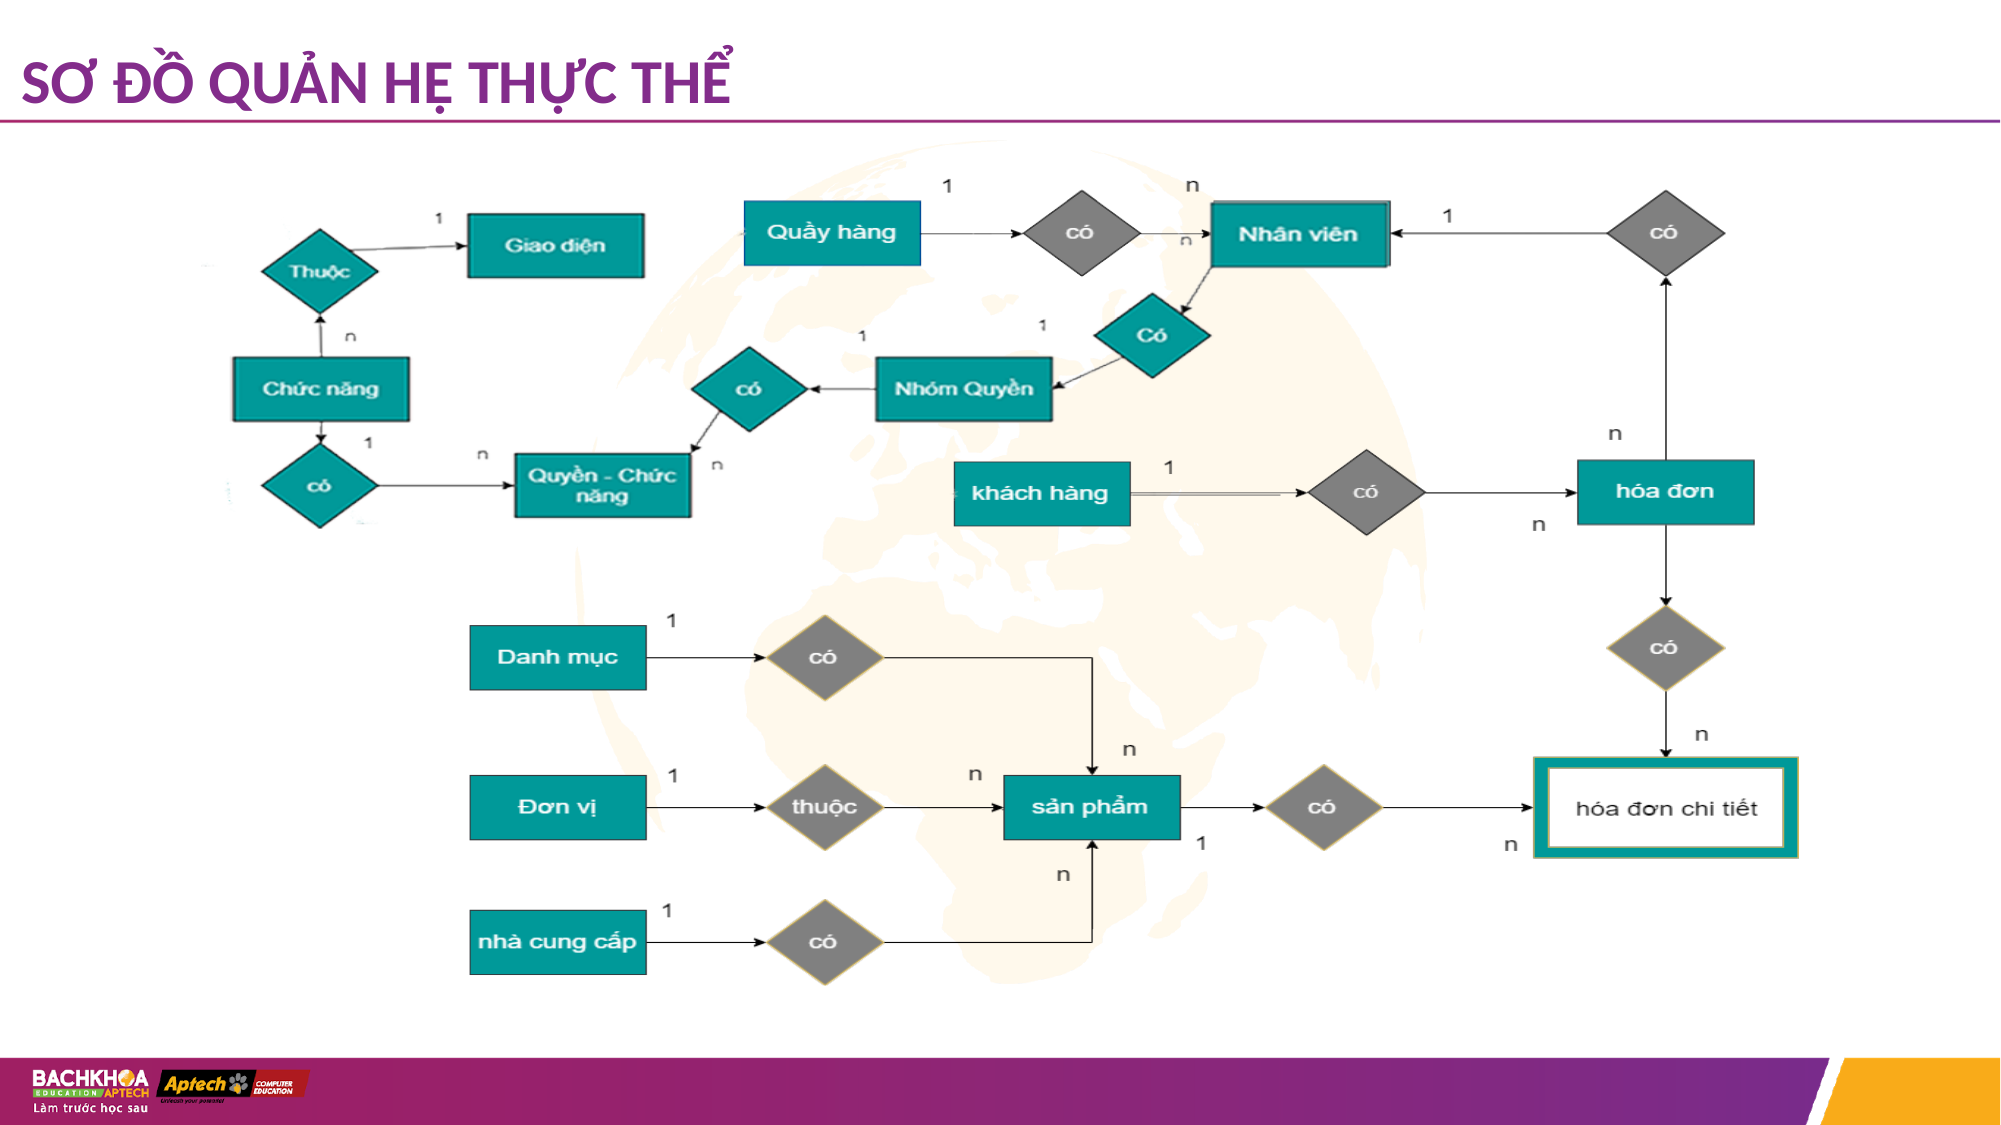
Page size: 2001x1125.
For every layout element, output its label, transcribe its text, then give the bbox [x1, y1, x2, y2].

picture [0, 0, 2001, 1125]
title SƠ ĐỒ QUẢN HỆ THỰC THỂ [6, 0, 1732, 168]
